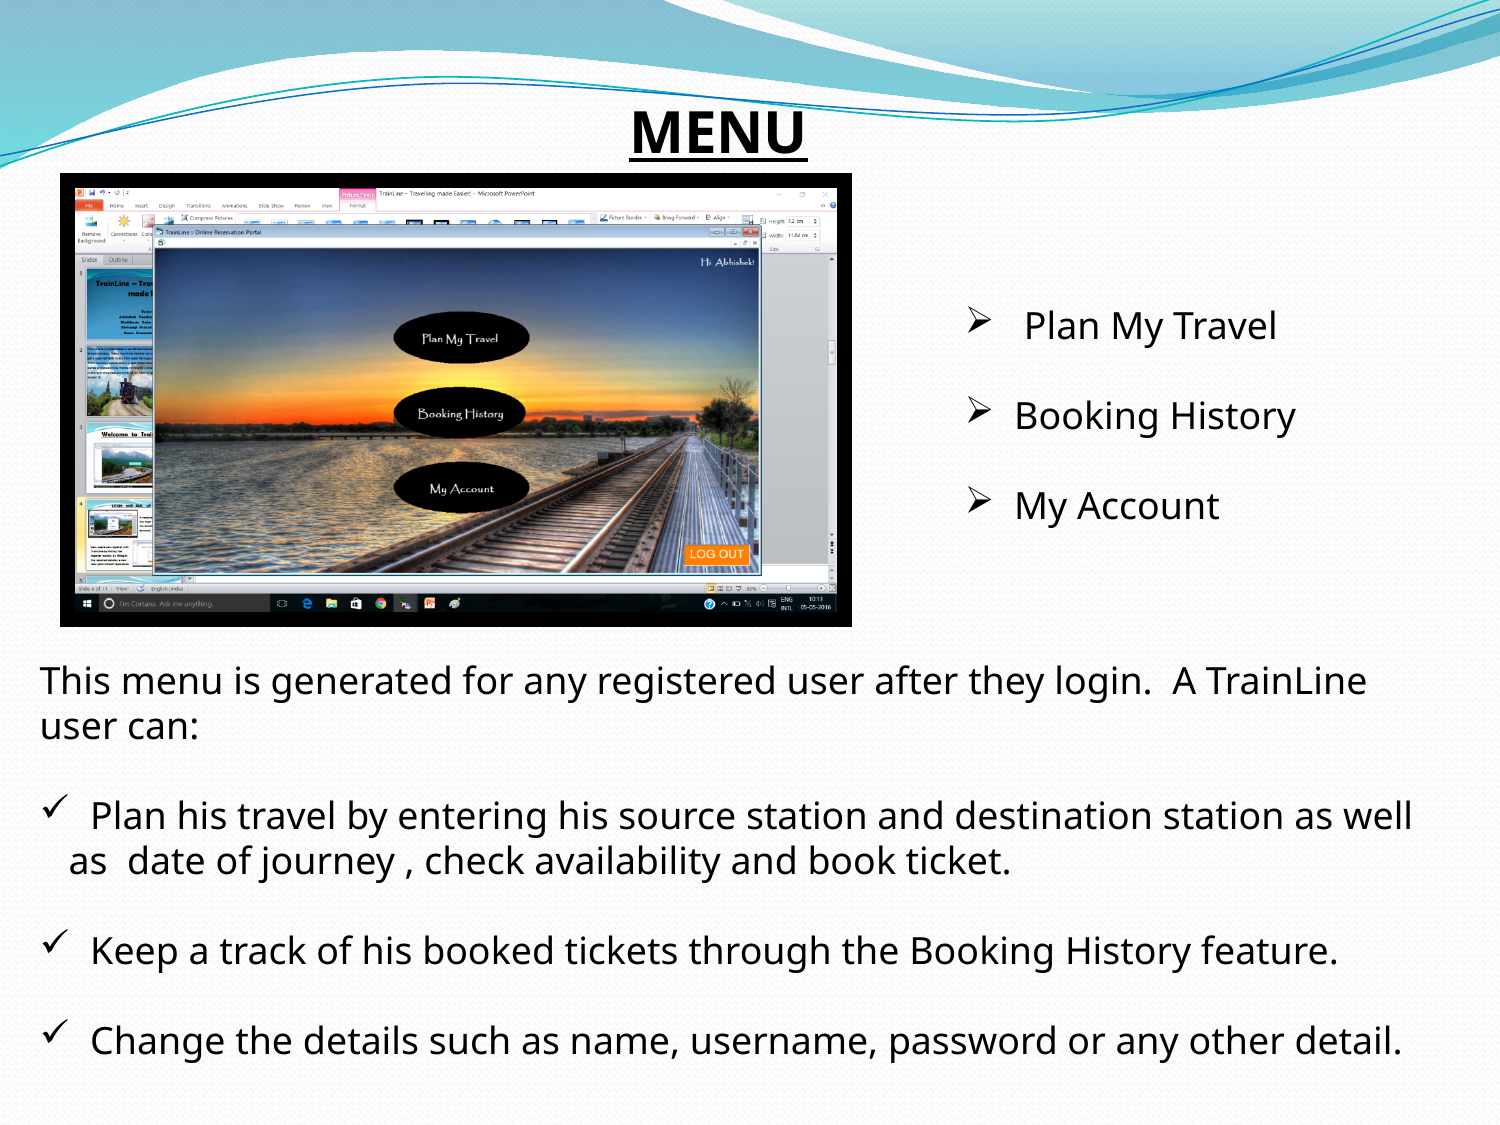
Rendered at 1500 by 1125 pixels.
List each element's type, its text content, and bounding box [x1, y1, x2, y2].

text_box Plan My Travel Booking History My Account [950, 249, 1375, 535]
text_box MENU [537, 87, 900, 173]
picture [74, 187, 838, 613]
text_box This menu is generated for any registered user after they login. A TrainLine user can: Plan his travel by entering his source station and destination station as well as date of journey , check availability and book ticket. Keep a track of his booked tickets through the Booking History feature. Change the details such as name, username, password or any other detail. [24, 649, 1463, 1070]
